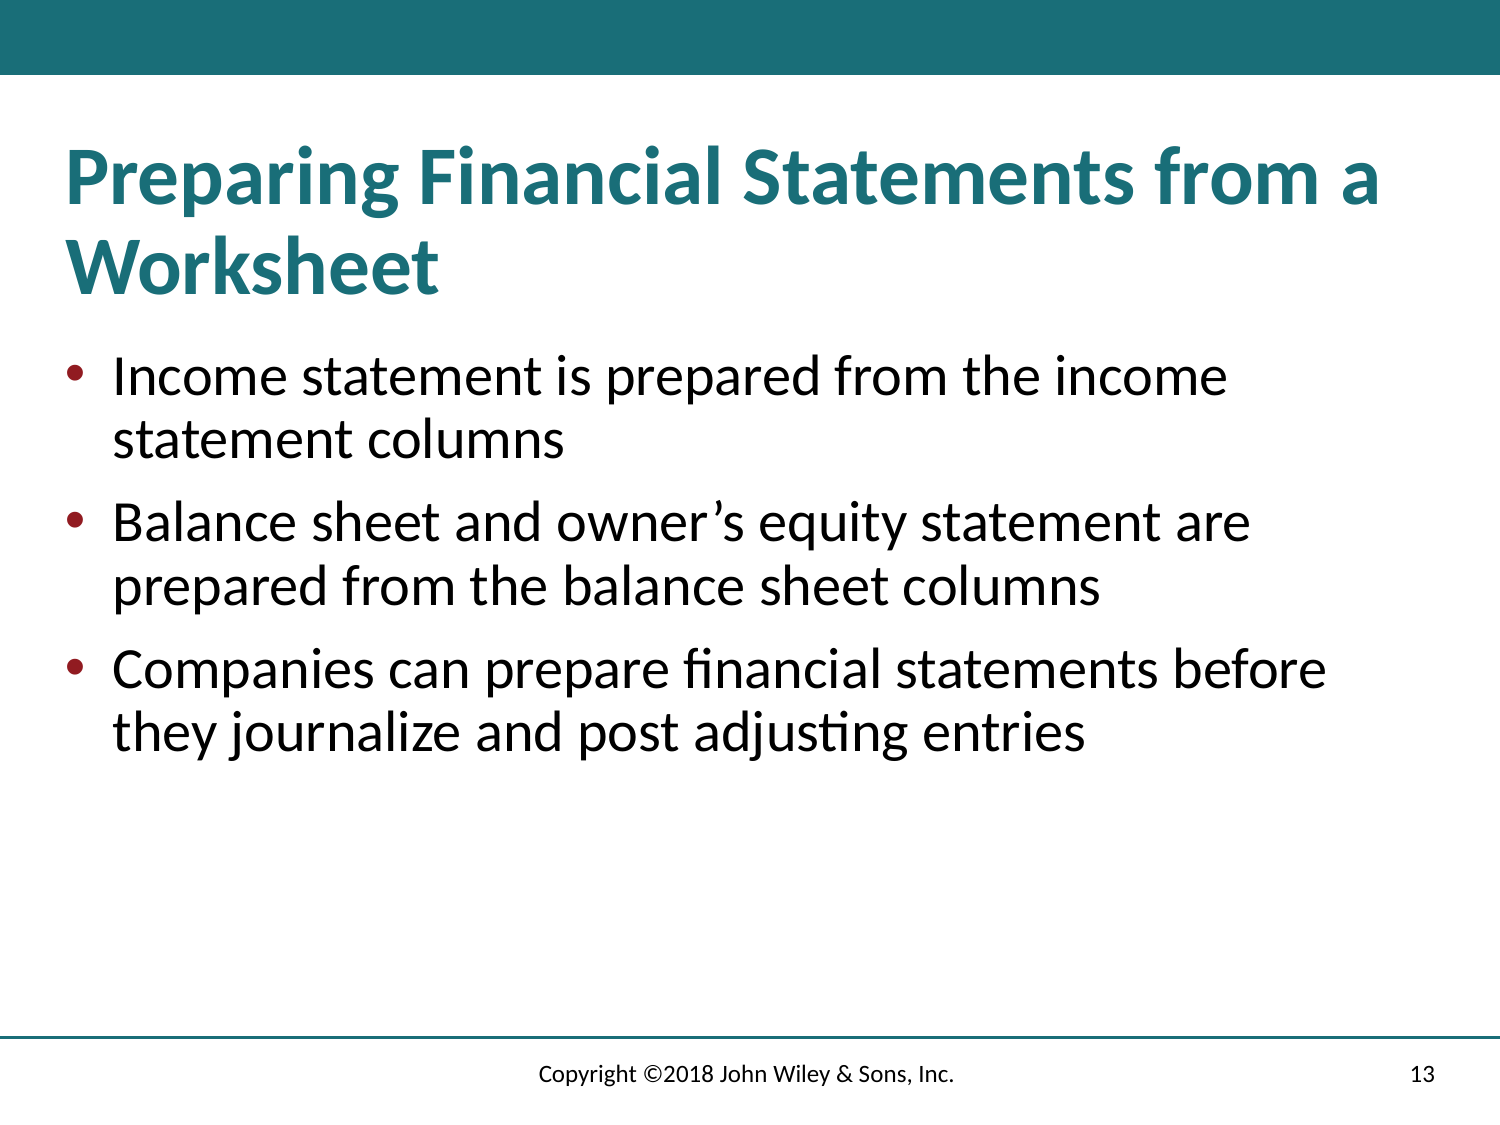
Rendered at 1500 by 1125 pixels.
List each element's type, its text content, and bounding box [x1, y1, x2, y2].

list Income statement is prepared from the income statement columns Balance sheet and owner’s equity statement are prepared from the balance sheet columns Companies can prepare financial statements before they journalize and post adjusting entries [50, 337, 1450, 825]
title Preparing Financial Statements from a Worksheet [50, 125, 1450, 313]
footer Copyright ©2018 John Wiley & Sons, Inc. [496, 1042, 1004, 1103]
slide_number 13 [1059, 1042, 1450, 1103]
